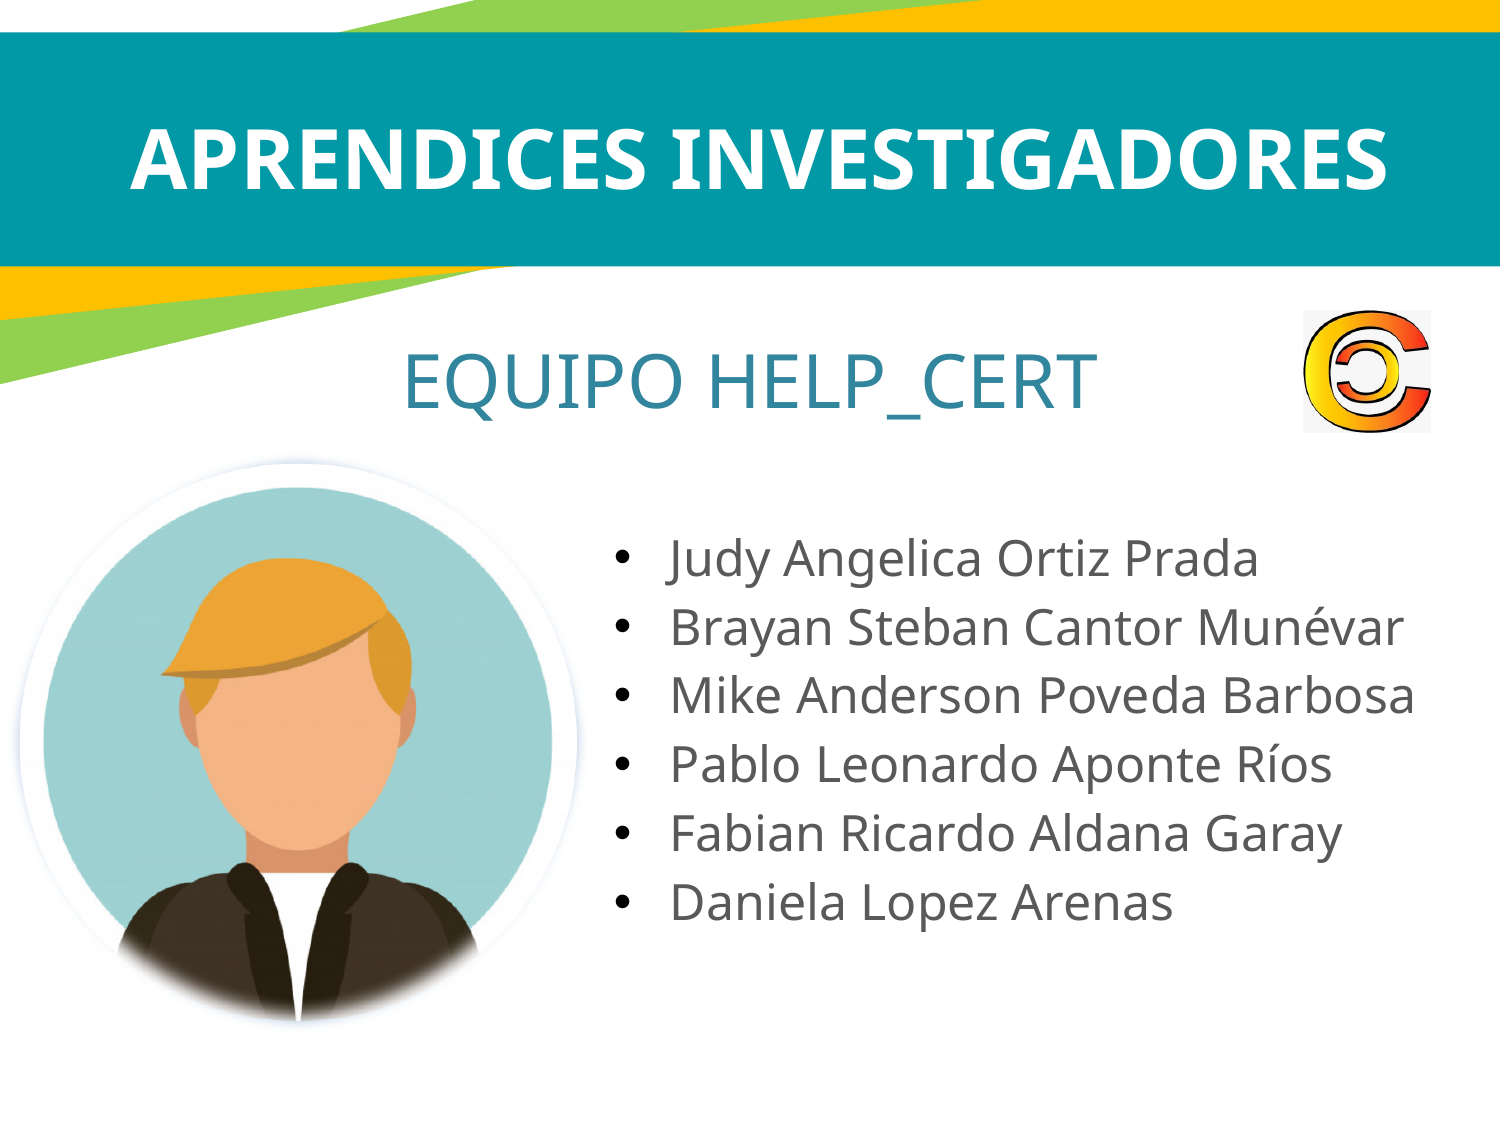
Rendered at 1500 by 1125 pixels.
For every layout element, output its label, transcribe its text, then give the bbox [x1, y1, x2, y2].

text_box Judy Angelica Ortiz Prada Brayan Steban Cantor Munévar Mike Anderson Poveda Barbosa Pablo Leonardo Aponte Ríos Fabian Ricardo Aldana Garay Daniela Lopez Arenas [598, 509, 1488, 974]
text_box EQUIPO HELP_CERT [386, 326, 1114, 432]
text_box APRENDICES INVESTIGADORES [0, 84, 1500, 255]
picture [12, 456, 583, 1027]
picture [1303, 309, 1431, 433]
